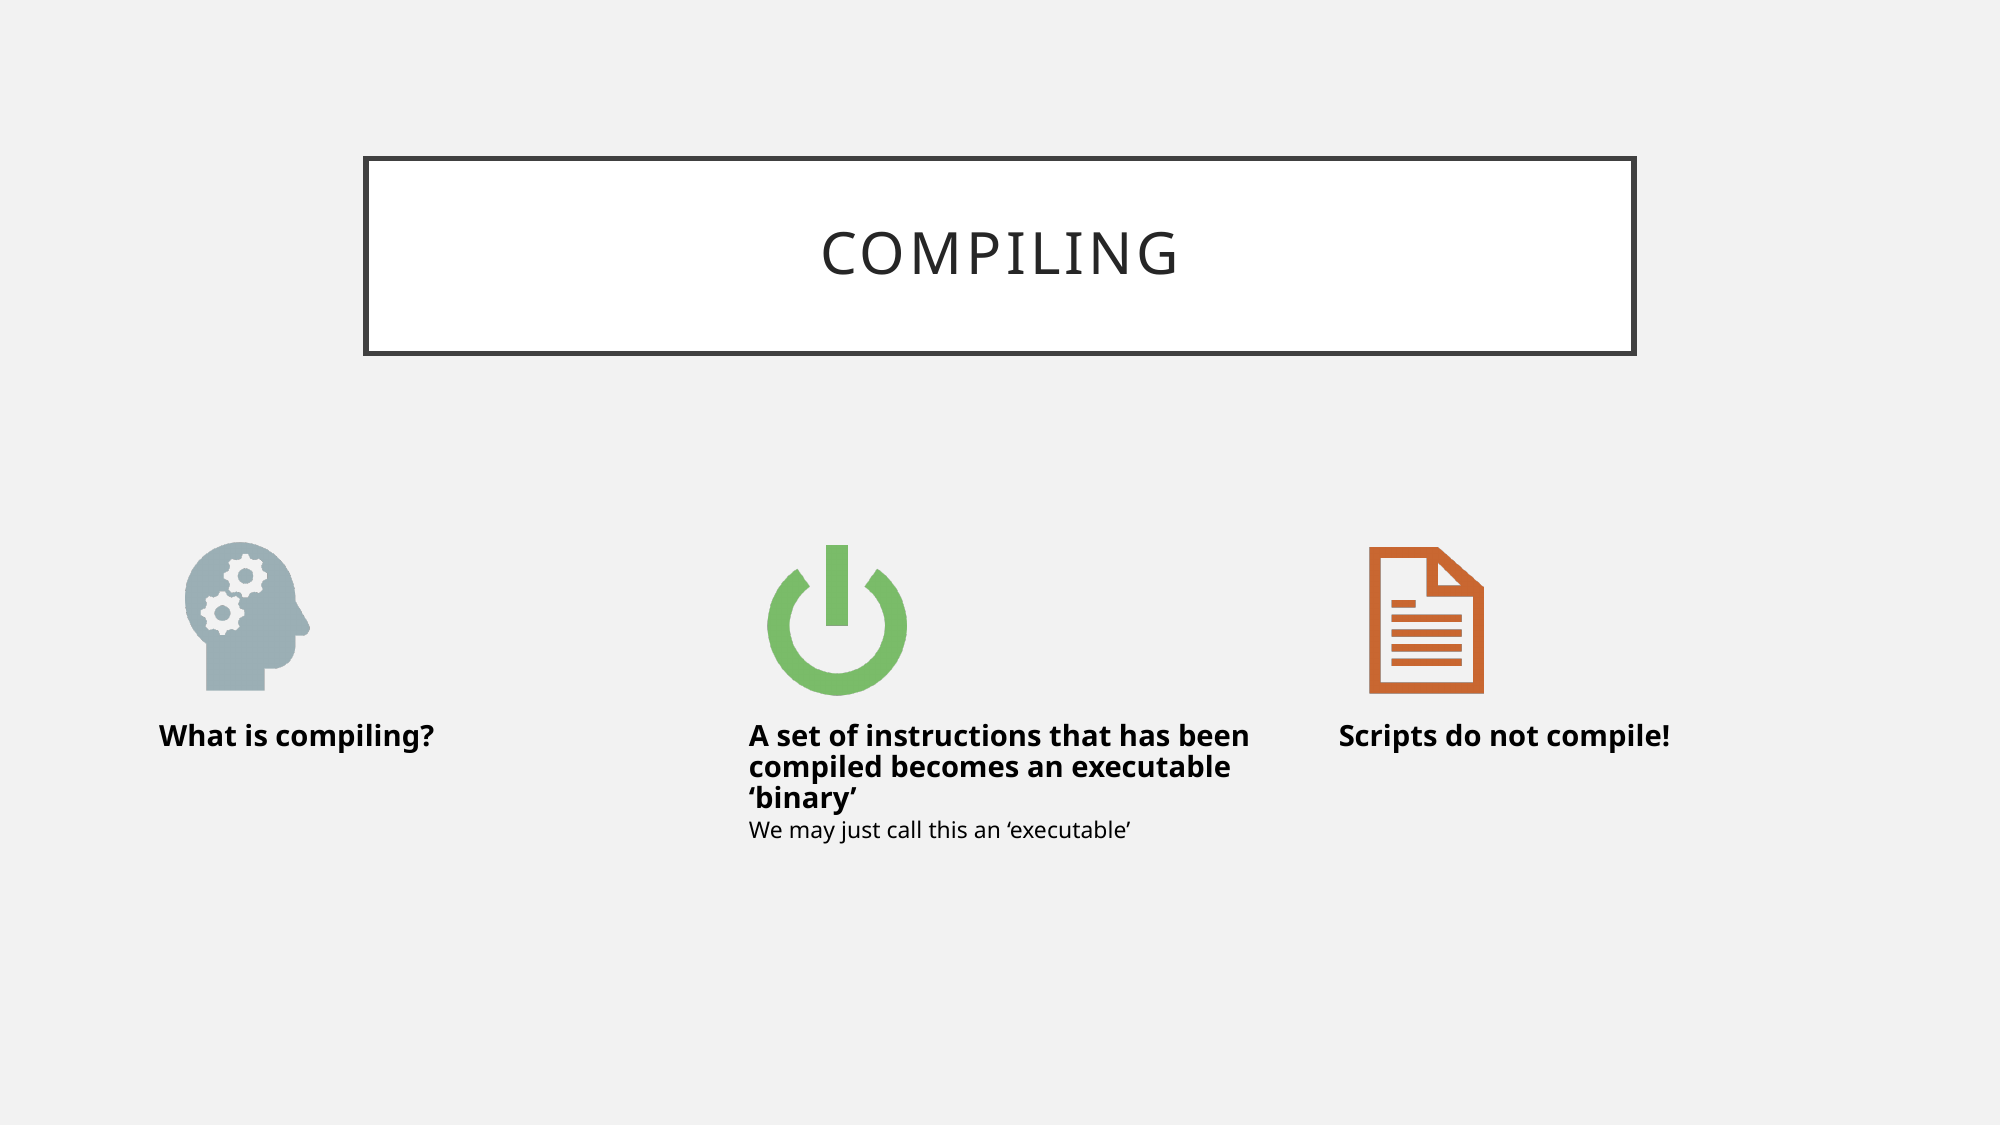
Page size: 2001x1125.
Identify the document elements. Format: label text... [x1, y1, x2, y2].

title Compiling [363, 156, 1637, 356]
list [158, 432, 1842, 943]
